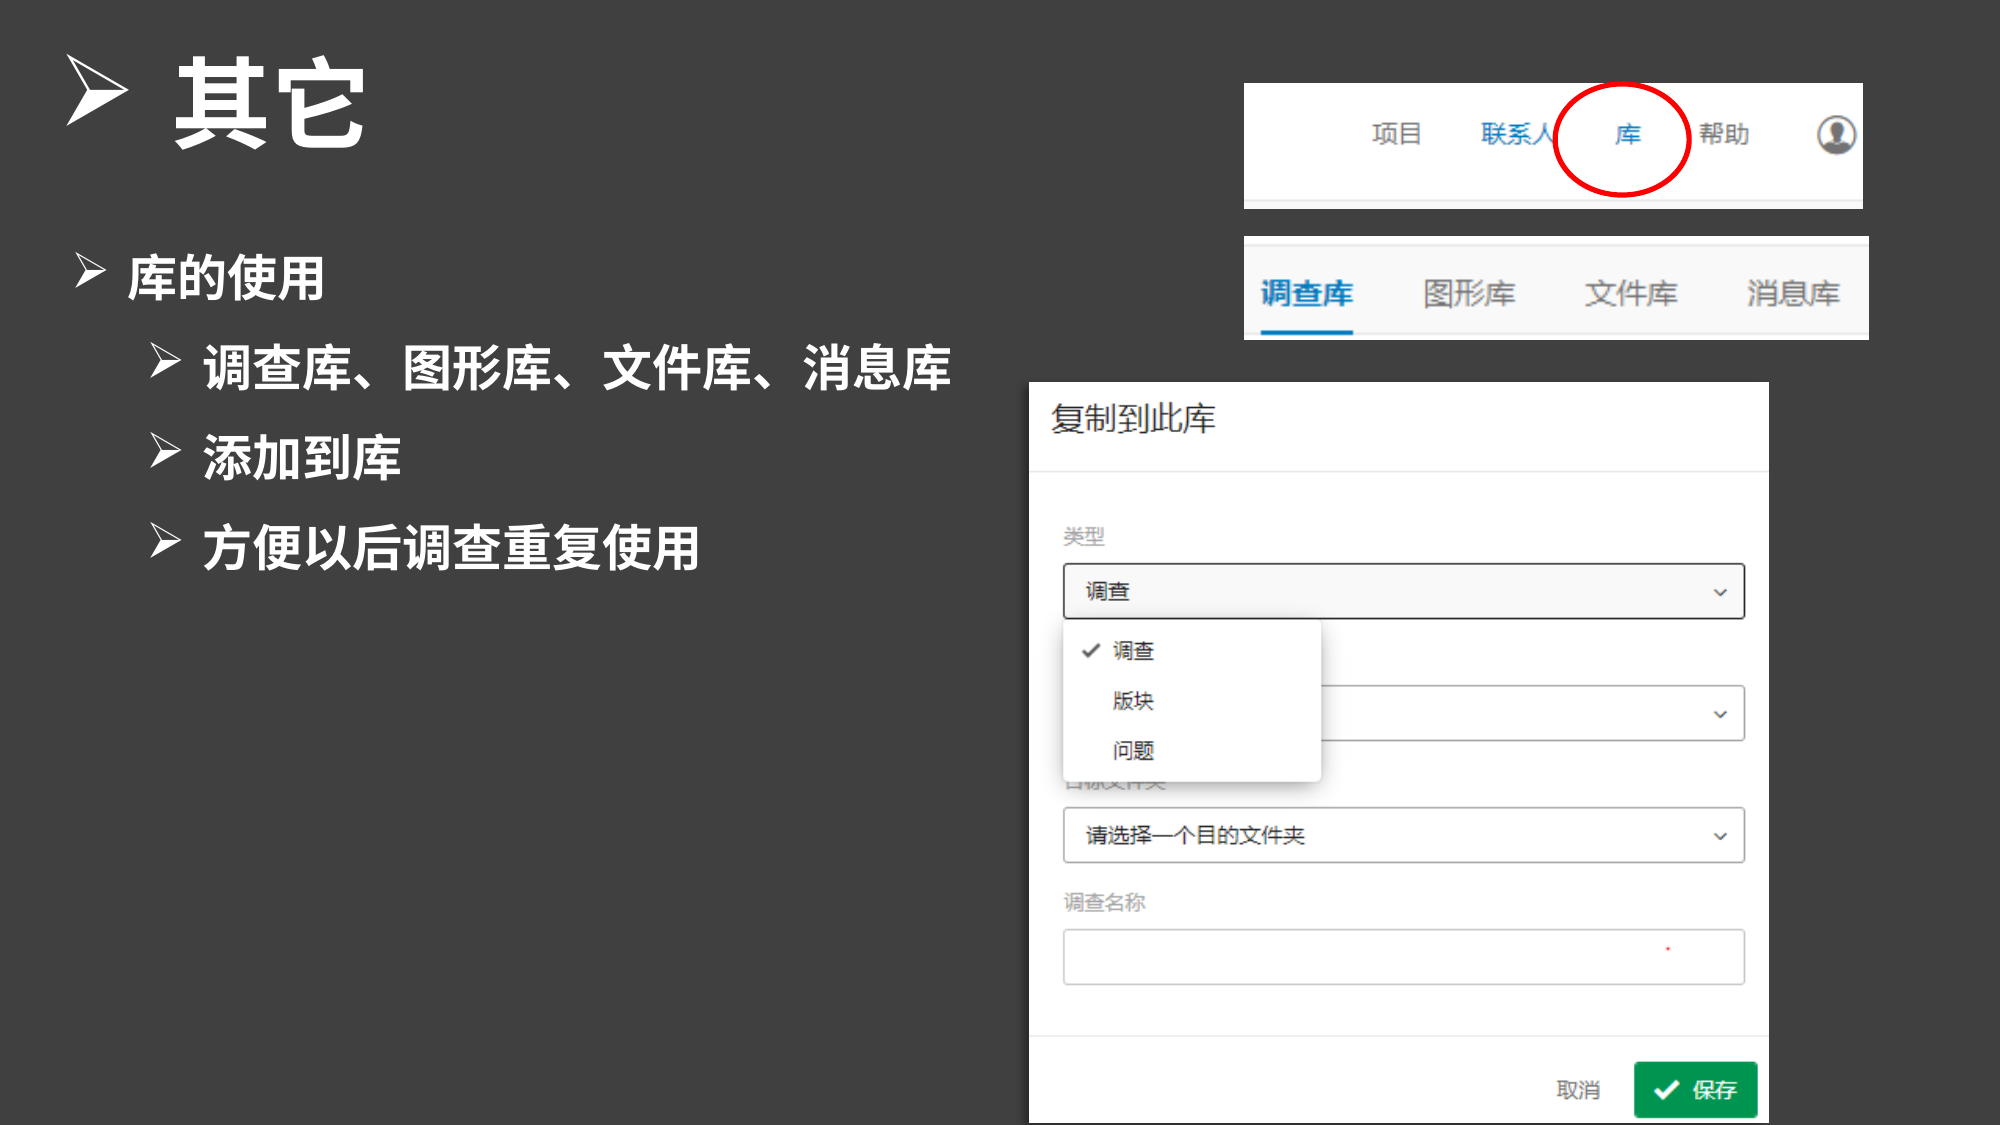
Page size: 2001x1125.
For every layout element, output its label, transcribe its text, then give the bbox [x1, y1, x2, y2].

picture [1029, 382, 1769, 1123]
text_box 库的使用 调查库、图形库、文件库、消息库 添加到库 方便以后调查重复使用 [55, 208, 1365, 1096]
picture [1244, 83, 1863, 209]
title 其它 [43, 0, 1769, 218]
picture [1244, 236, 1869, 340]
